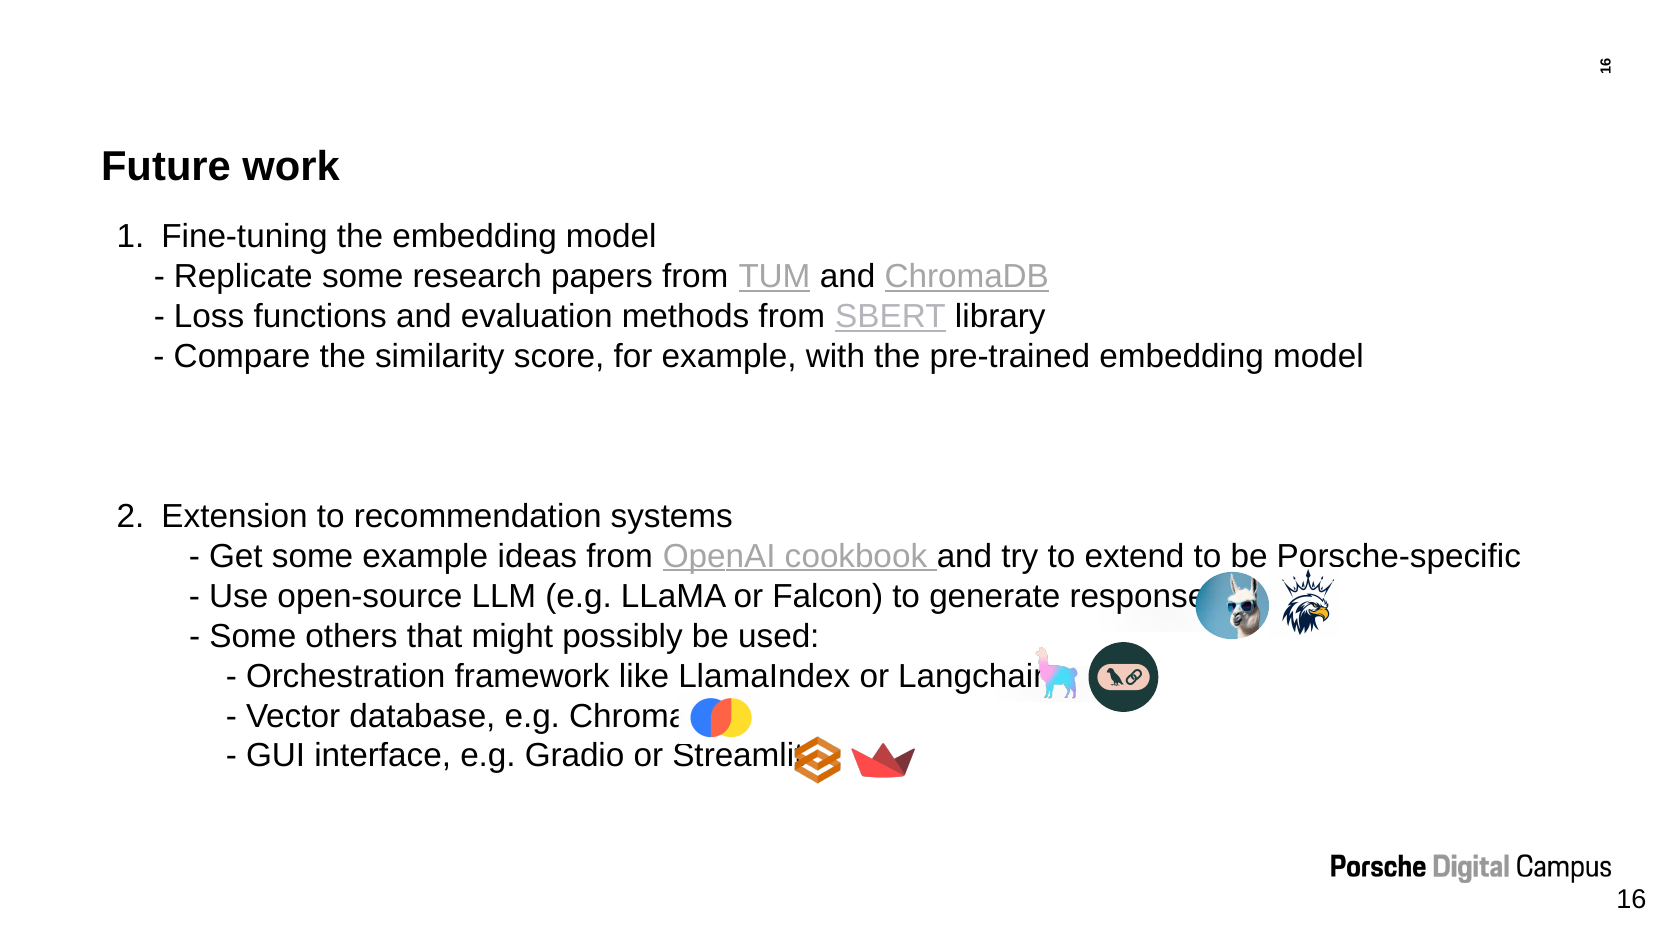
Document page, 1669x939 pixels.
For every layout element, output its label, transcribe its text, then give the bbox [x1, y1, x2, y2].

picture [1019, 635, 1159, 713]
picture [678, 693, 761, 744]
picture [787, 716, 934, 789]
picture [1324, 838, 1624, 899]
text_box Fine-tuning the embedding model - Replicate some research papers from TUM and ChromaDB - Loss functions and evaluation methods from SBERT library - Compare the similarity score, for example, with the pre-trained embedding model Extension to recommendation systems - Get some example ideas from OpenAI cookbook and try to extend to be Porsche-specific - Use open-source LLM (e.g. LLaMA or Falcon) to generate response - Some others that might possibly be used: - Orchestration framework like LlamaIndex or Langchain - Vector database, e.g. Chroma - GUI interface, e.g. Gradio or Streamlit [101, 207, 1608, 781]
slide_number 16 [1561, 866, 1662, 939]
picture [1195, 567, 1340, 640]
text_box Future work [86, 136, 1608, 195]
